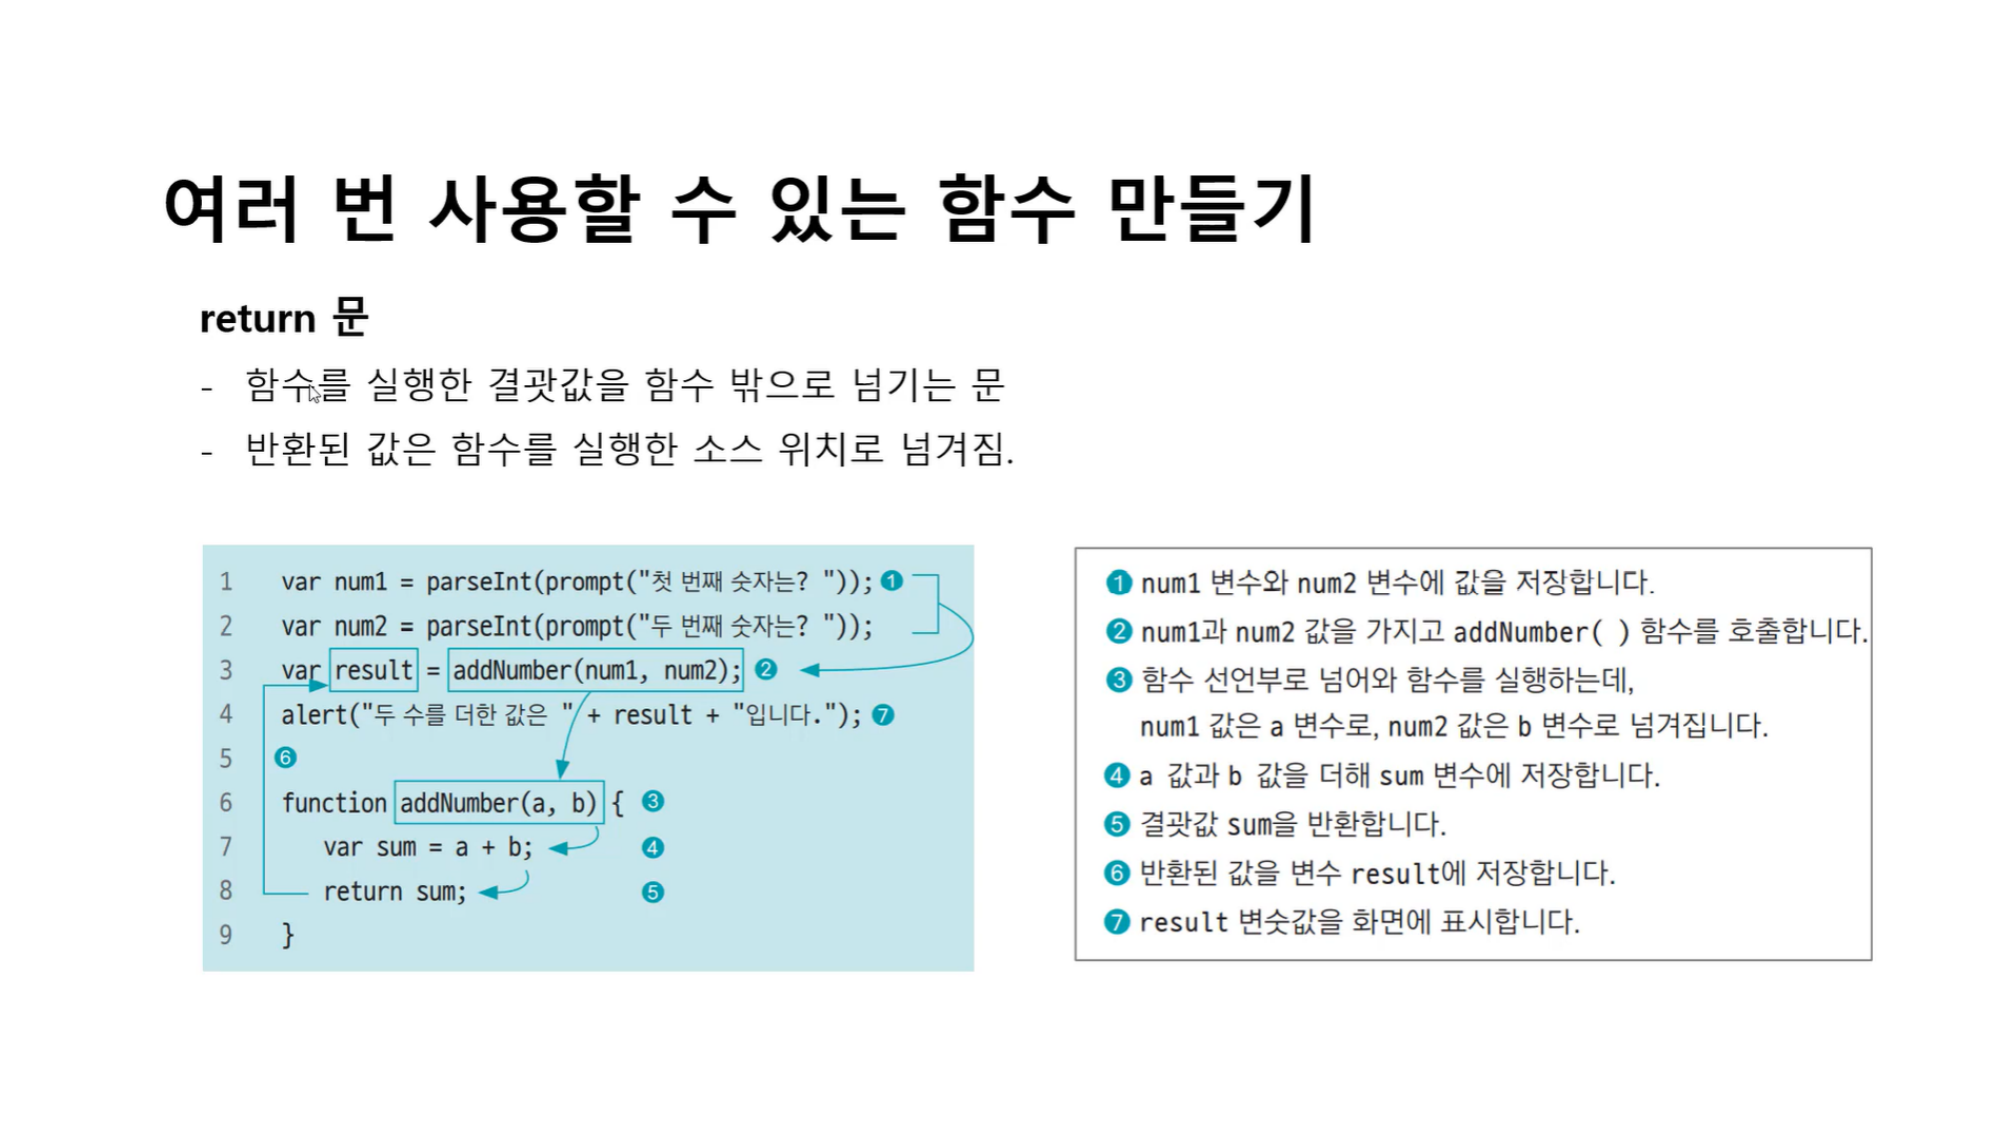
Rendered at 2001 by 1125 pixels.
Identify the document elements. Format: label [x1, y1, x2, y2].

picture [105, 108, 1895, 1017]
